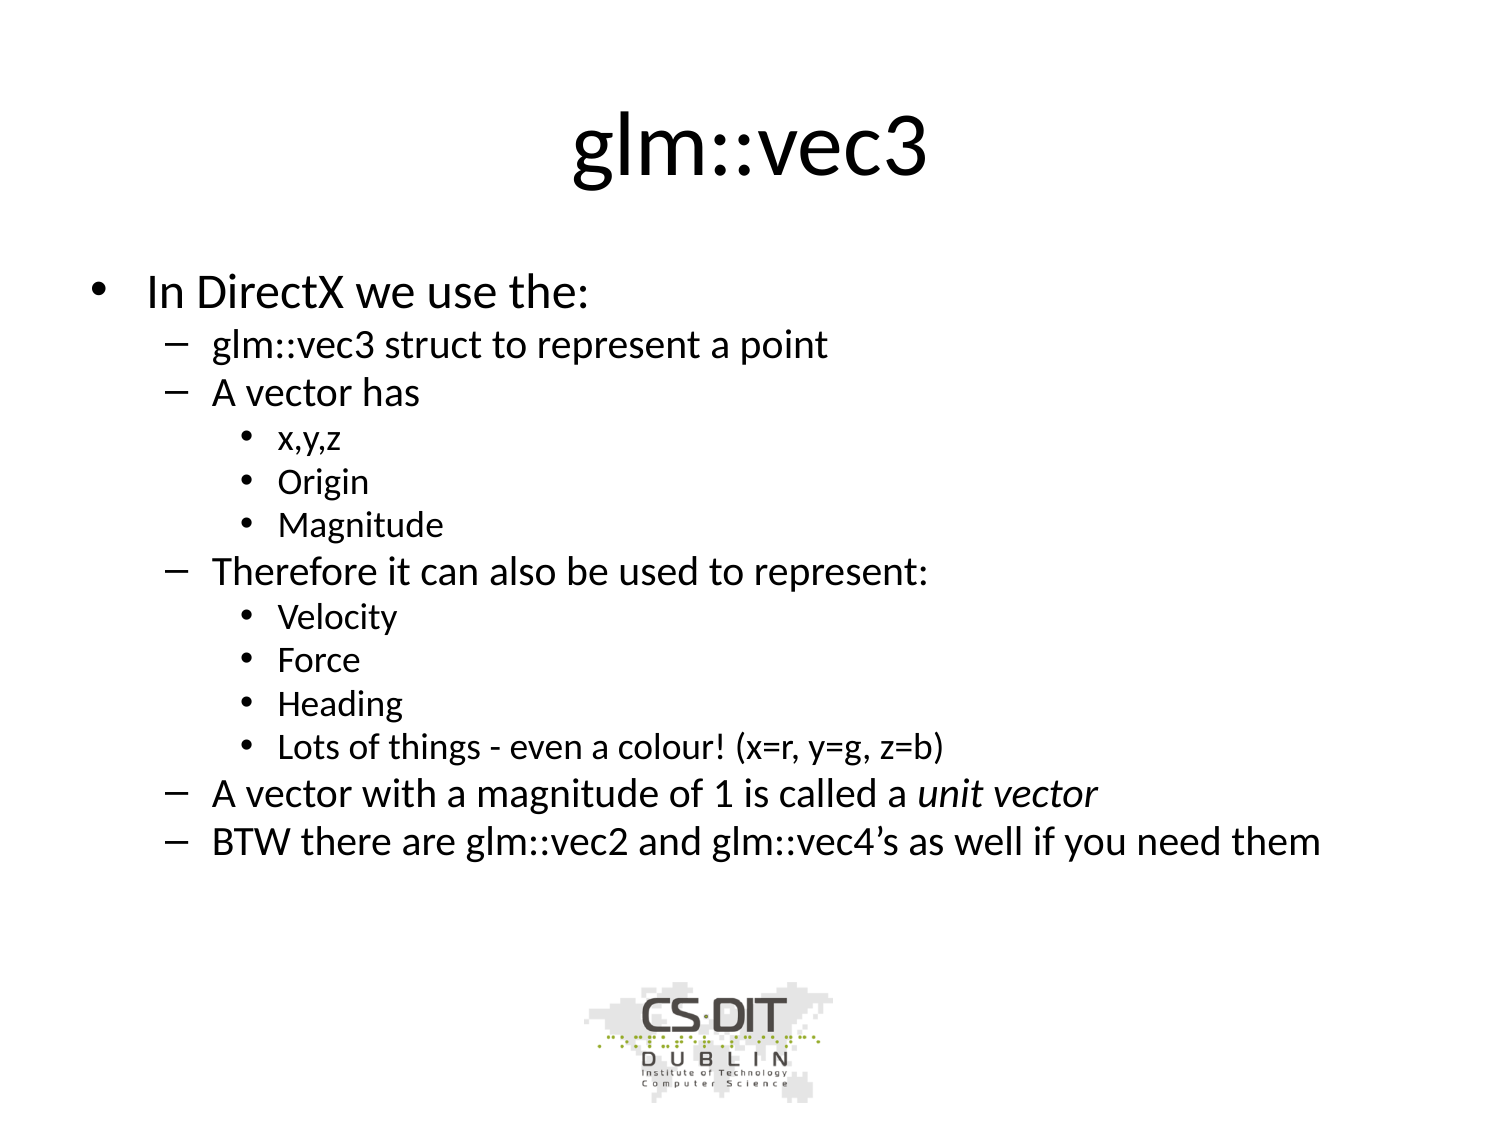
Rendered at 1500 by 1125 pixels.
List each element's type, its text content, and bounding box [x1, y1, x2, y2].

picture [584, 1005, 833, 1103]
list In DirectX we use the: glm::vec3 struct to represent a point A vector has x,y,z Origin Magnitude Therefore it can also be used to represent: Velocity Force Heading Lots of things - even a colour! (x=r, y=g, z=b) A vector with a magnitude of 1 is called a unit vector BTW there are glm::vec2 and glm::vec4’s as well if you need them [75, 262, 1425, 1005]
title glm::vec3 [75, 45, 1425, 233]
